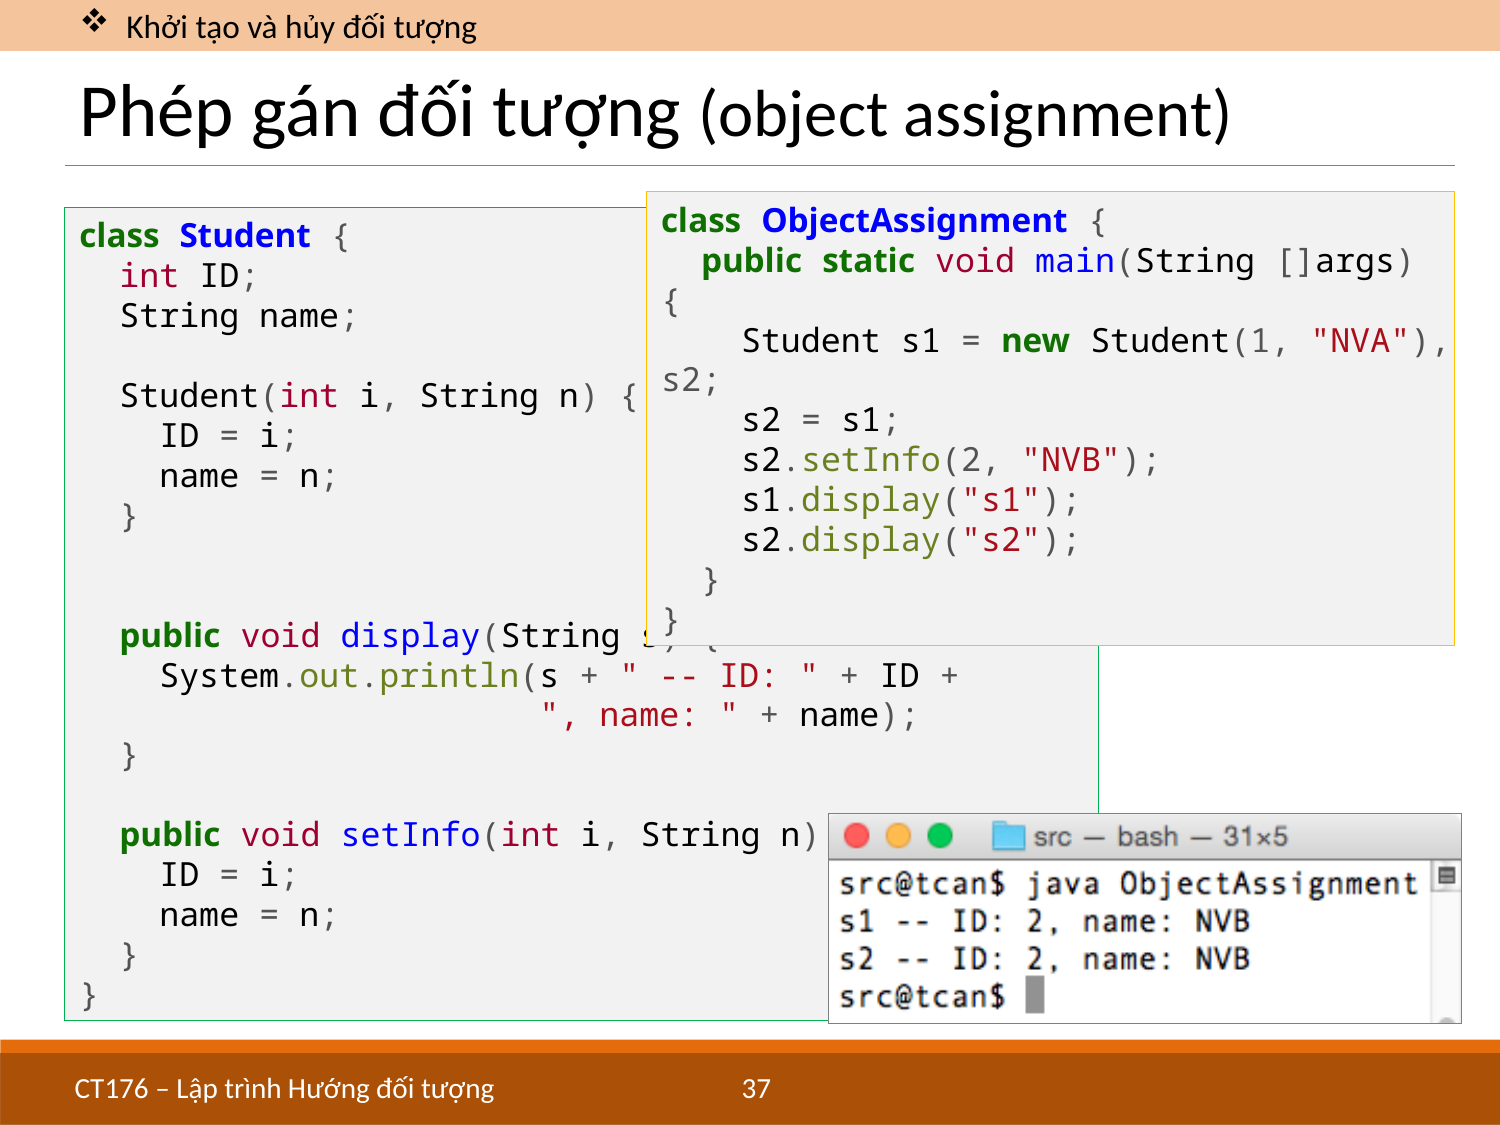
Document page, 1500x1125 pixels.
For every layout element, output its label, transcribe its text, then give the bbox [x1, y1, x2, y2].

title Phép gán đối tượng (object assignment) [64, 59, 1455, 165]
slide_number Khởi tạo và hủy đối tượng [64, 1, 1353, 49]
picture [828, 813, 1462, 1024]
text_box class Student { int ID; String name; Student(int i, String n) { ID = i; name = n; } public void display(String s) { System.out.println(s + " -- ID: " + ID + ", name: " + name); } public void setInfo(int i, String n) { ID = i; name = n; } } [64, 207, 1099, 1021]
text_box class ObjectAssignment { public static void main(String []args) { Student s1 = new Student(1, "NVA"), s2; s2 = s1; s2.setInfo(2, "NVB"); s1.display("s1"); s2.display("s2"); } } [646, 191, 1455, 646]
text_box [709, 340, 798, 400]
